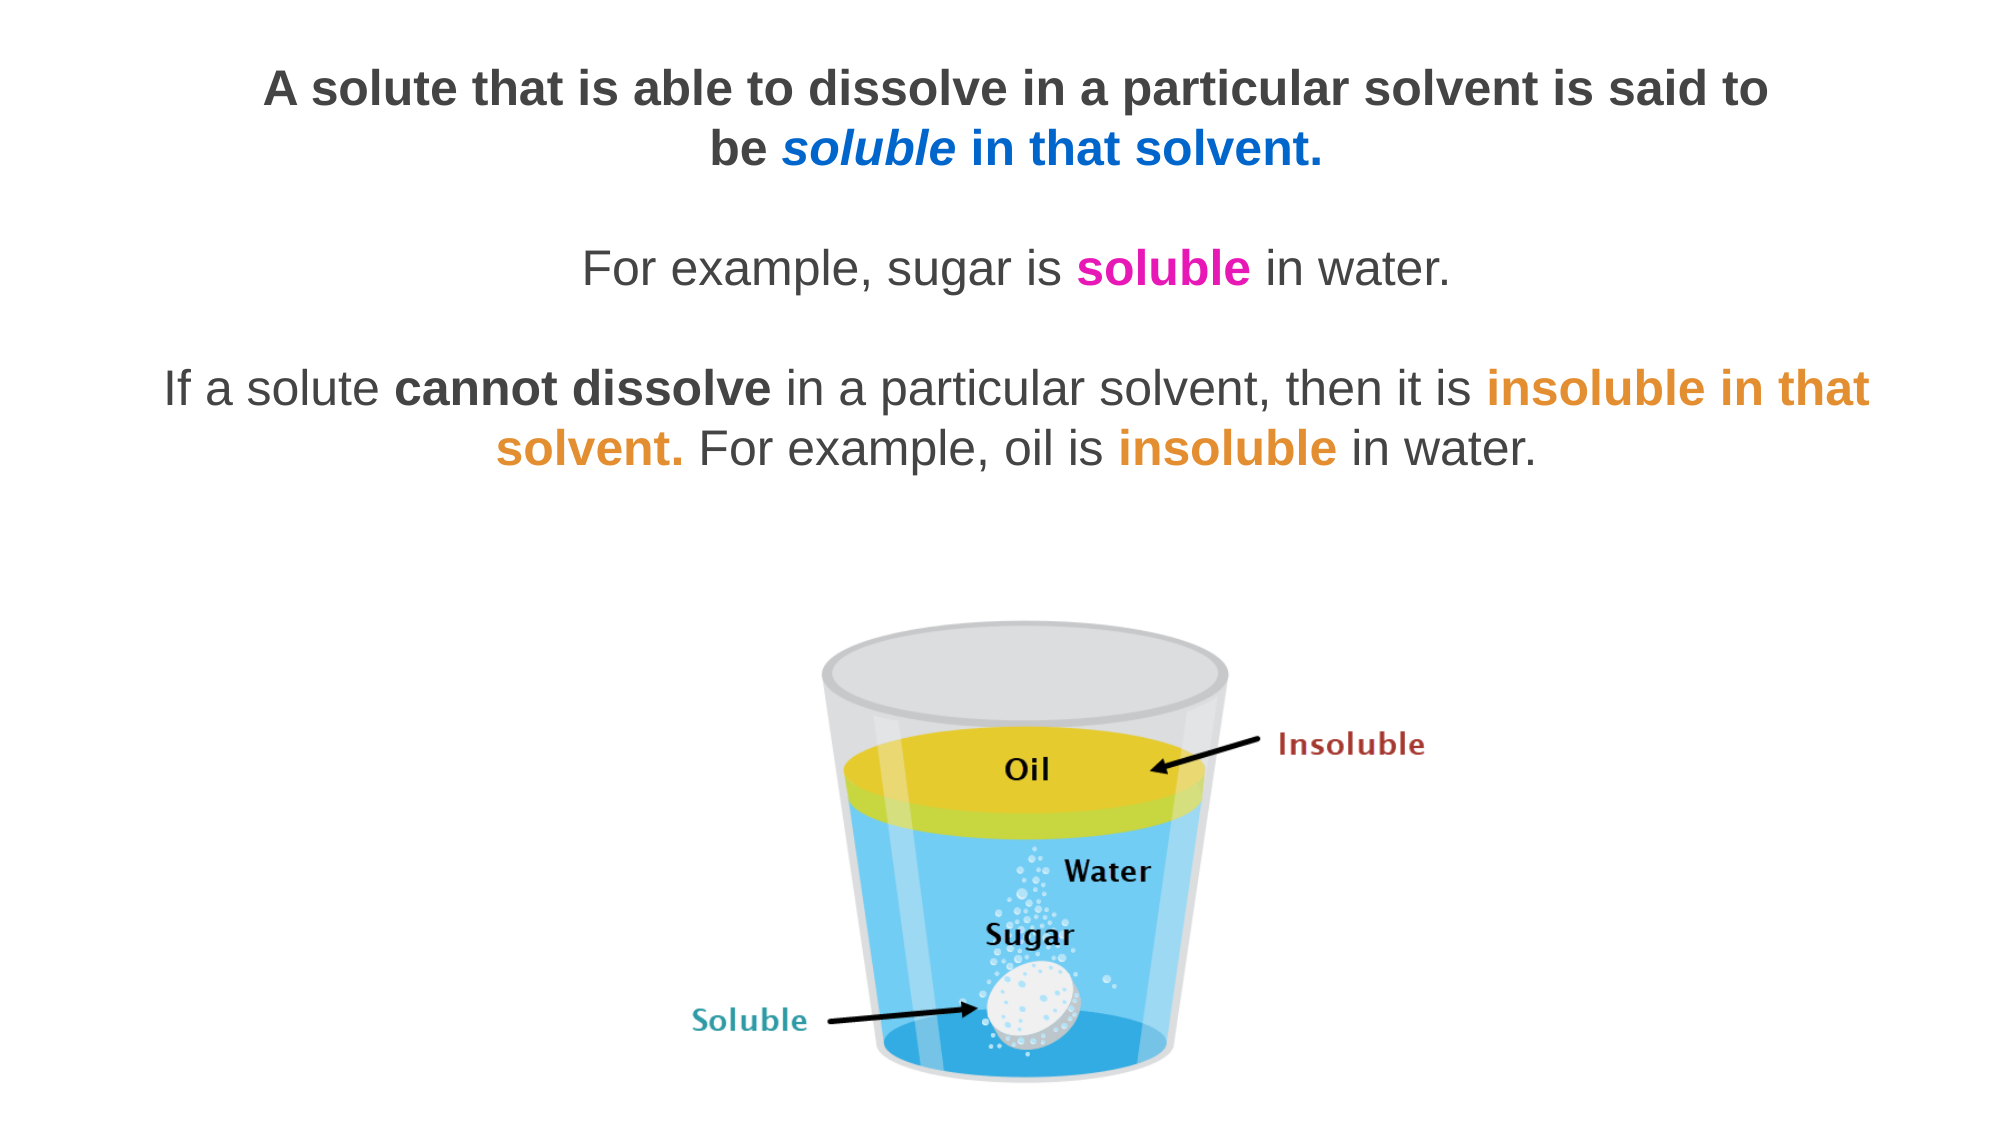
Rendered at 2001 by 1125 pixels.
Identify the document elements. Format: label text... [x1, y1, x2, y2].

picture [674, 590, 1435, 1091]
text_box A solute that is able to dissolve in a particular solvent is said to be soluble in that solvent. For example, sugar is soluble in water. If a solute cannot dissolve in a particular solvent, then it is insoluble in that solvent. For example, oil is insoluble in water. [91, 48, 1942, 483]
